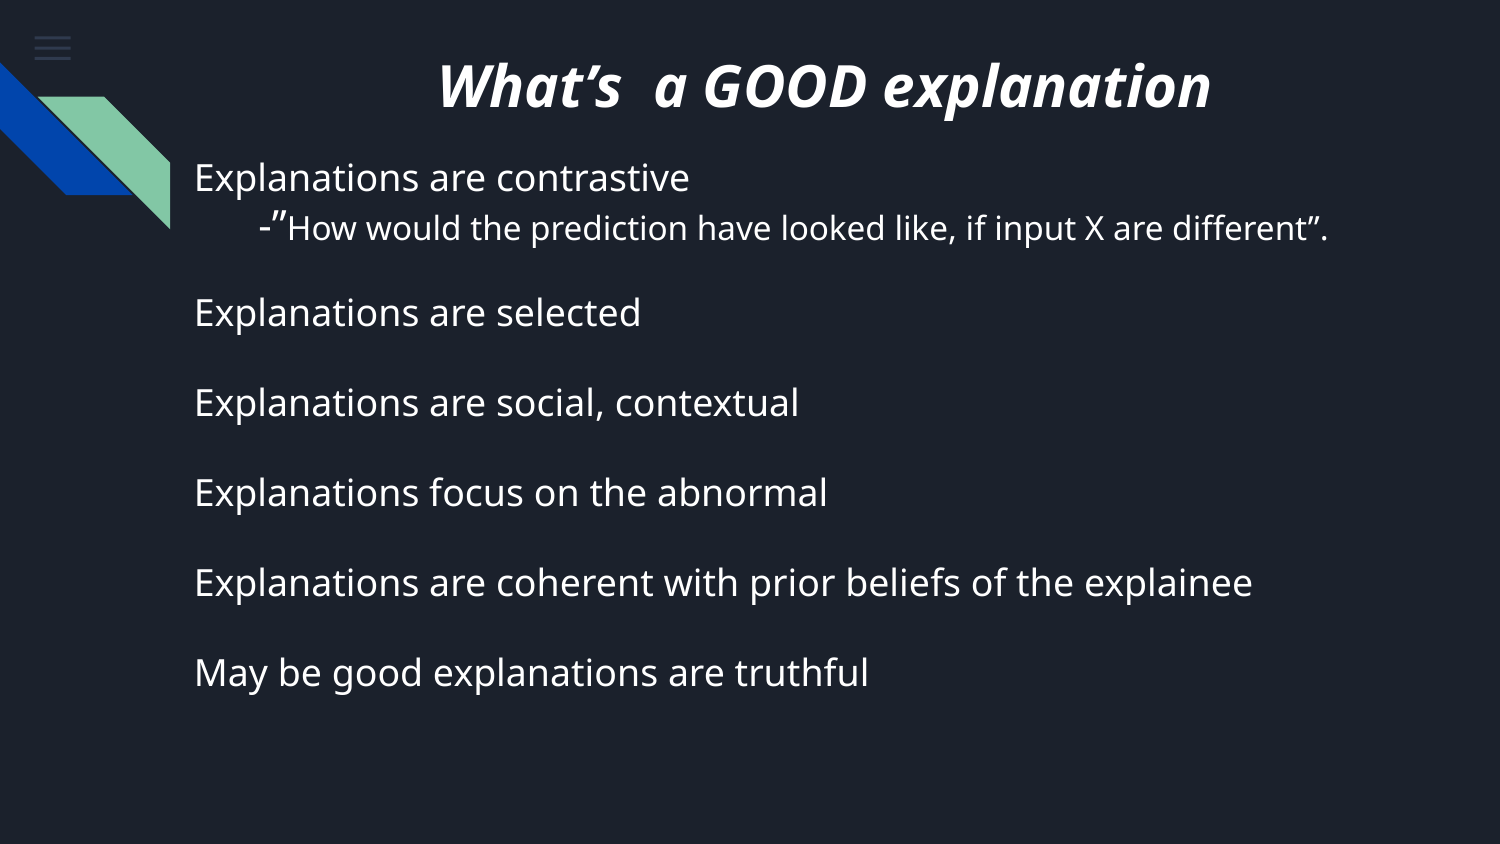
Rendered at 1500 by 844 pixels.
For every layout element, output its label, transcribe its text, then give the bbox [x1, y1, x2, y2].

text_box What’s a GOOD explanation Explanations are contrastive -”How would the prediction have looked like, if input X are different”. Explanations are selected Explanations are social, contextual Explanations focus on the abnormal Explanations are coherent with prior beliefs of the explainee May be good explanations are truthful [179, 41, 1472, 742]
